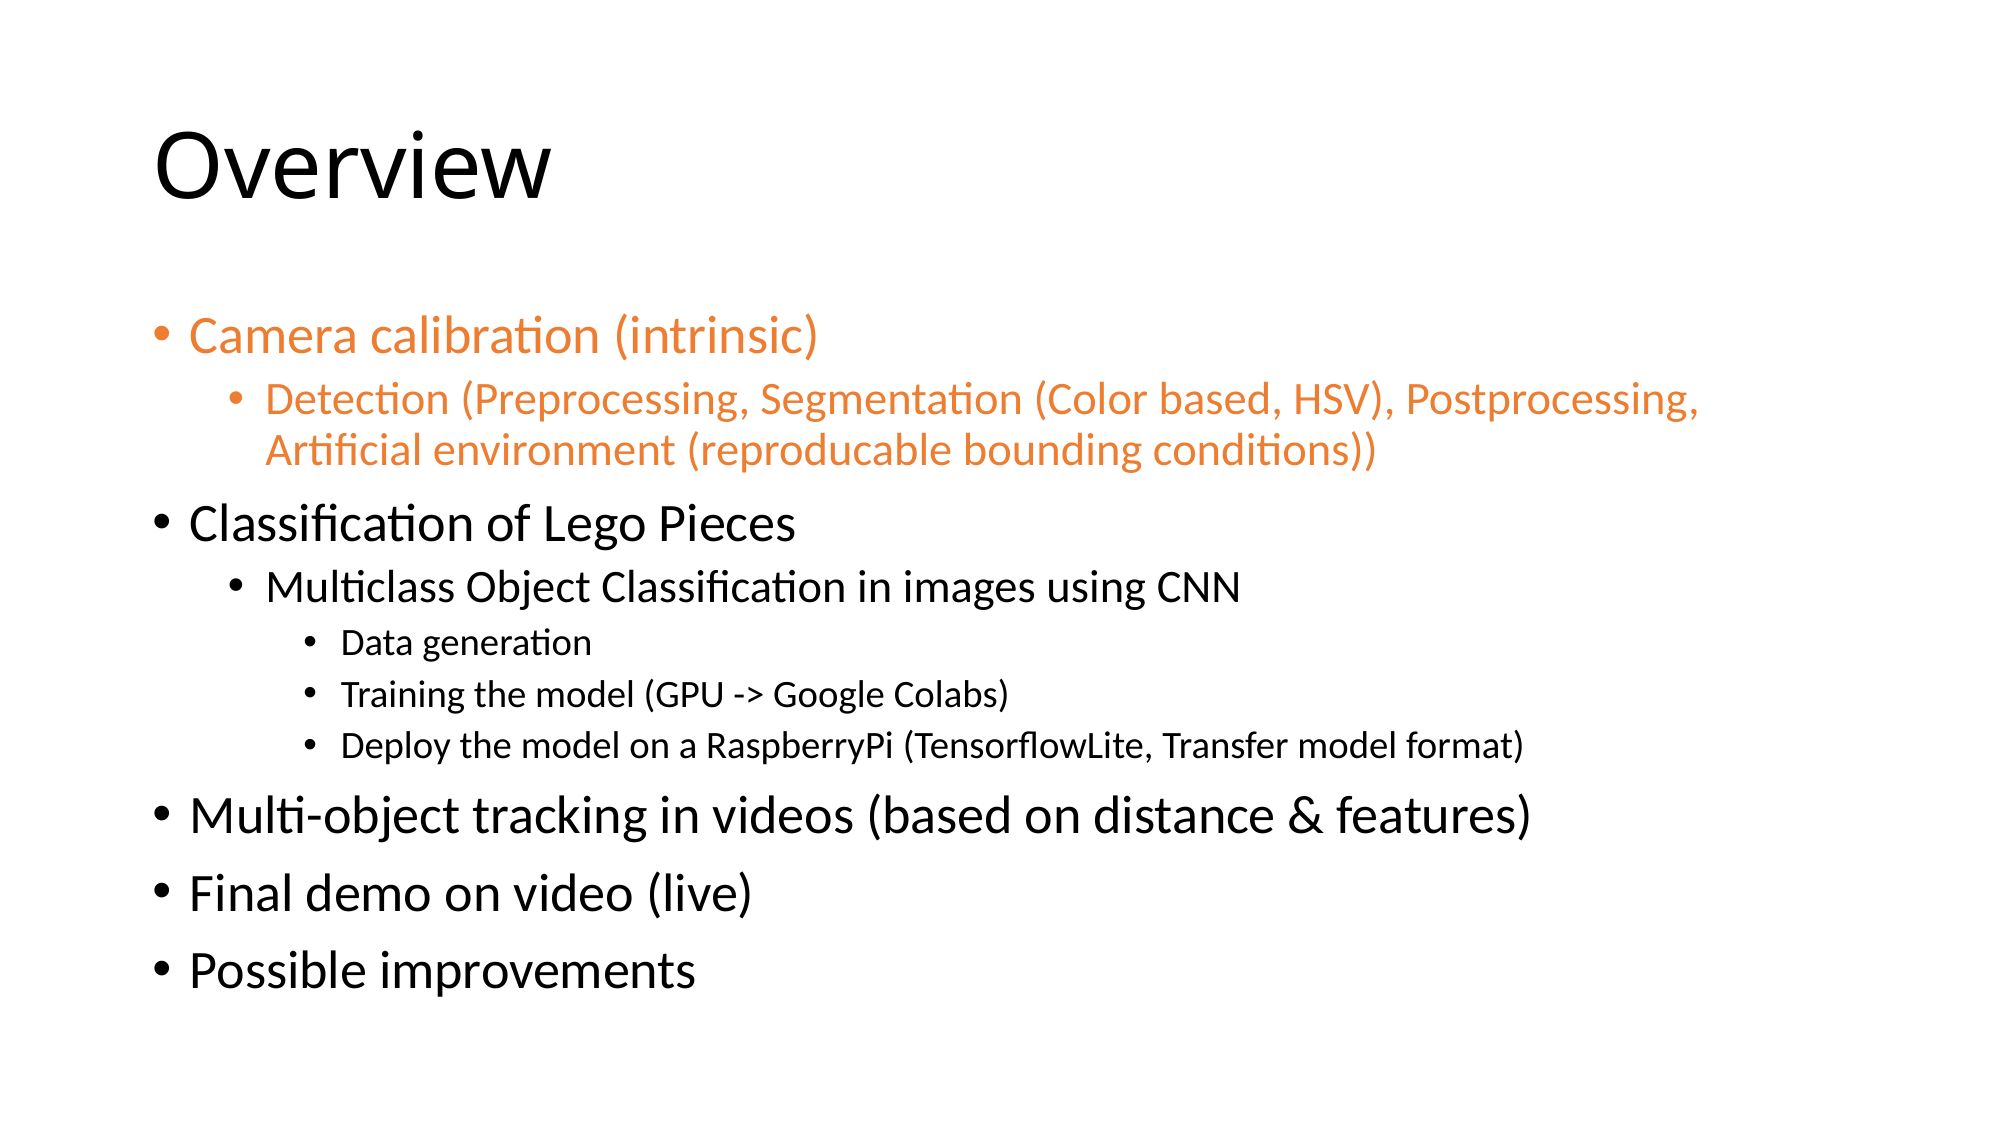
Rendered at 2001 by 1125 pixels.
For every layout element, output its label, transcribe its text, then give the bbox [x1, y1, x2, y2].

title Overview [137, 59, 1863, 278]
list Camera calibration (intrinsic) Detection (Preprocessing, Segmentation (Color based, HSV), Postprocessing, Artificial environment (reproducable bounding conditions)) Classification of Lego Pieces Multiclass Object Classification in images using CNN Data generation Training the model (GPU -> Google Colabs) Deploy the model on a RaspberryPi (TensorflowLite, Transfer model format) Multi-object tracking in videos (based on distance & features) Final demo on video (live) Possible improvements [137, 299, 1863, 1014]
